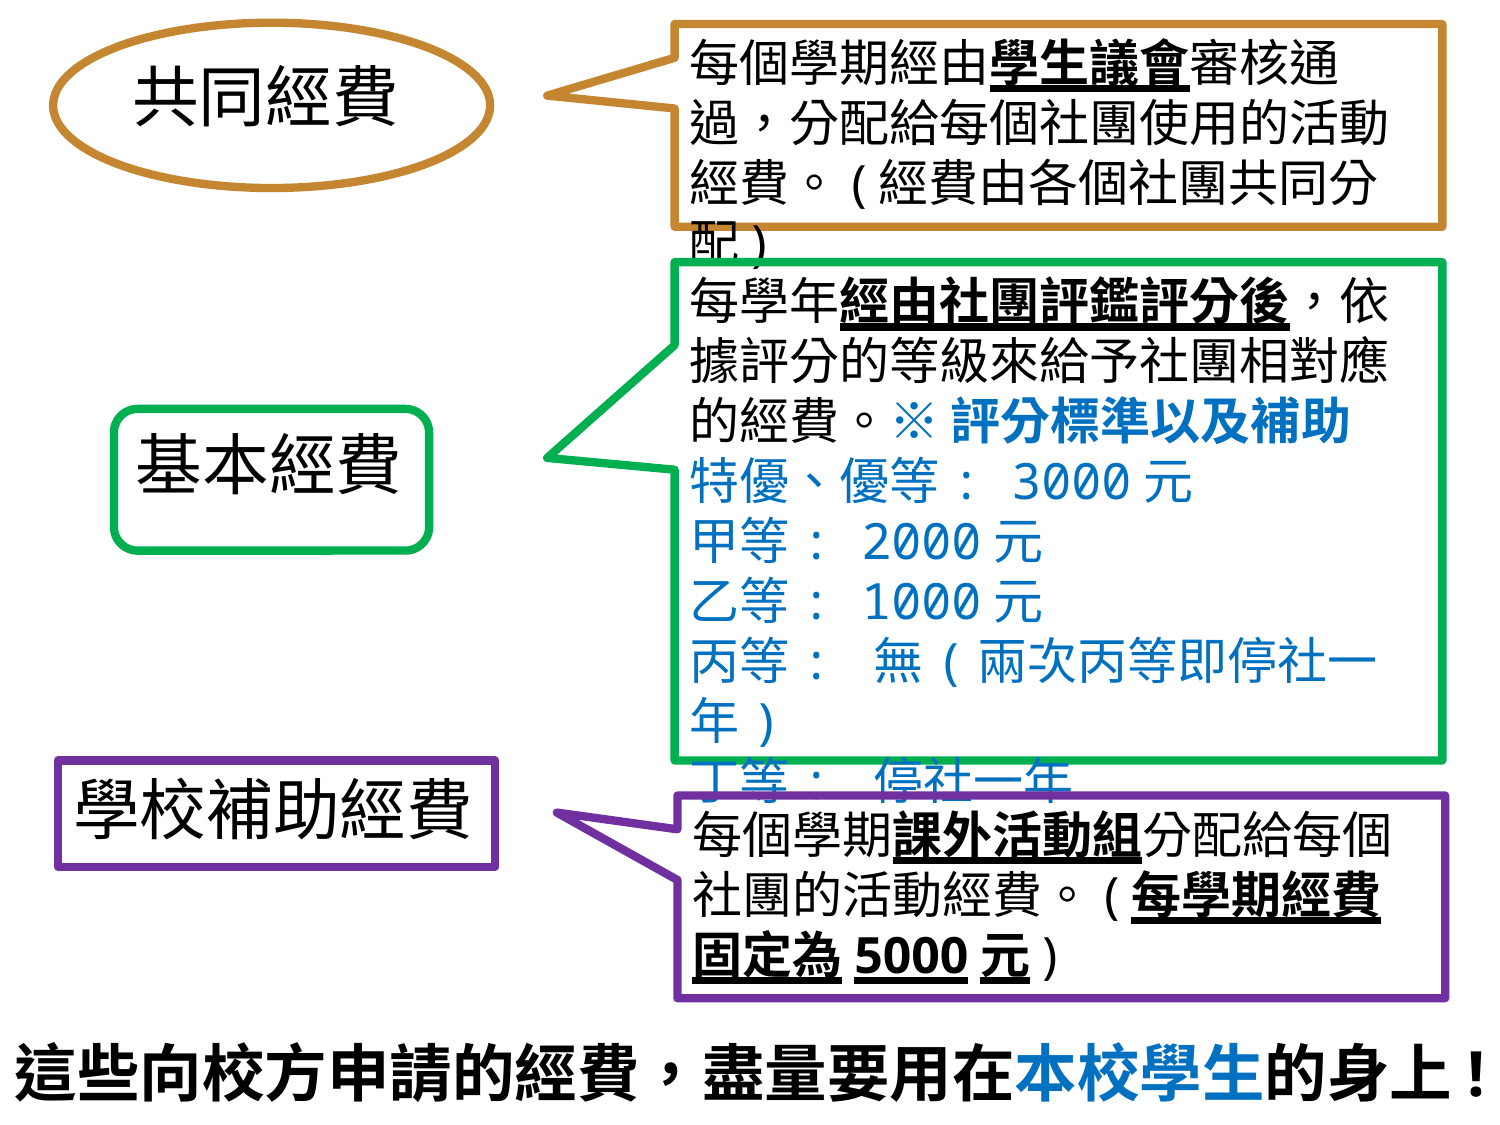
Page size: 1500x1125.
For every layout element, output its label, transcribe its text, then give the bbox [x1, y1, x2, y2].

text_box 每個學期課外活動組分配給每個社團的活動經費。(每學期經費固定為5000元) [556, 795, 1446, 999]
text_box 這些向校方申請的經費，盡量要用在本校學生的身上! [0, 1026, 1500, 1116]
text_box 每學年經由社團評鑑評分後，依據評分的等級來給予社團相對應的經費。※ 評分標準以及補助 特優、優等: 3000元 甲等: 2000元 乙等: 1000元 丙等: 無(兩次丙等即停社一年) 丁等: 停社一年 [547, 262, 1443, 761]
text_box 學校補助經費 [58, 760, 496, 867]
text_box 每個學期經由學生議會審核通過，分配給每個社團使用的活動經費。(經費由各個社團共同分配) [547, 24, 1443, 227]
text_box 基本經費 [113, 408, 430, 551]
text_box 共同經費 [53, 22, 491, 189]
